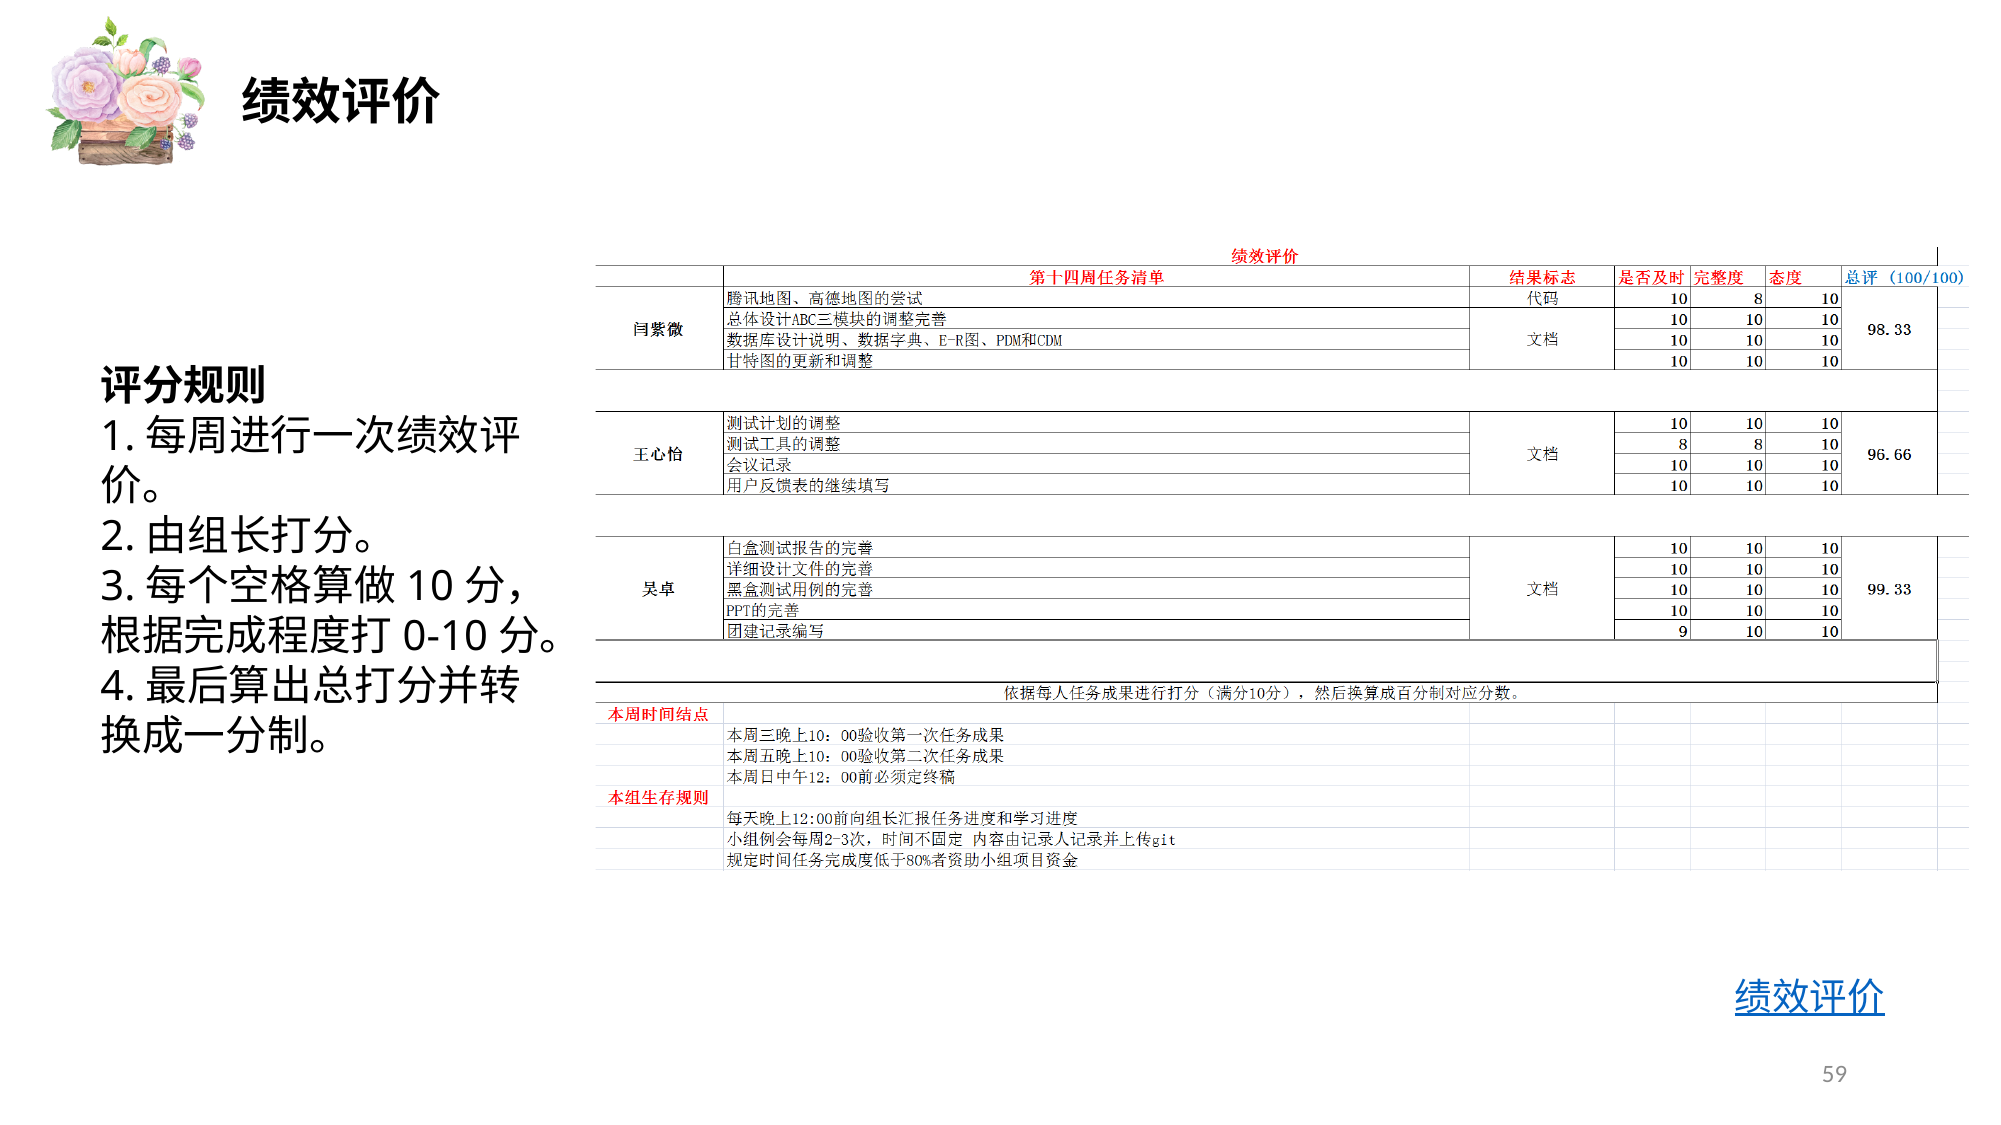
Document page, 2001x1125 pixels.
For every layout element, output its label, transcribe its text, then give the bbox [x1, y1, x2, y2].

picture [26, 0, 228, 201]
text_box 绩效评价 [1449, 965, 1900, 1035]
picture [595, 247, 1969, 871]
text_box 评分规则 1.每周进行一次绩效评价。 2.由组长打分。 3.每个空格算做10分， 根据完成程度打0-10分。 4.最后算出总打分并转换成一分制。 [85, 351, 558, 767]
slide_number 59 [1412, 1042, 1863, 1103]
text_box 绩效评价 [228, 62, 939, 138]
